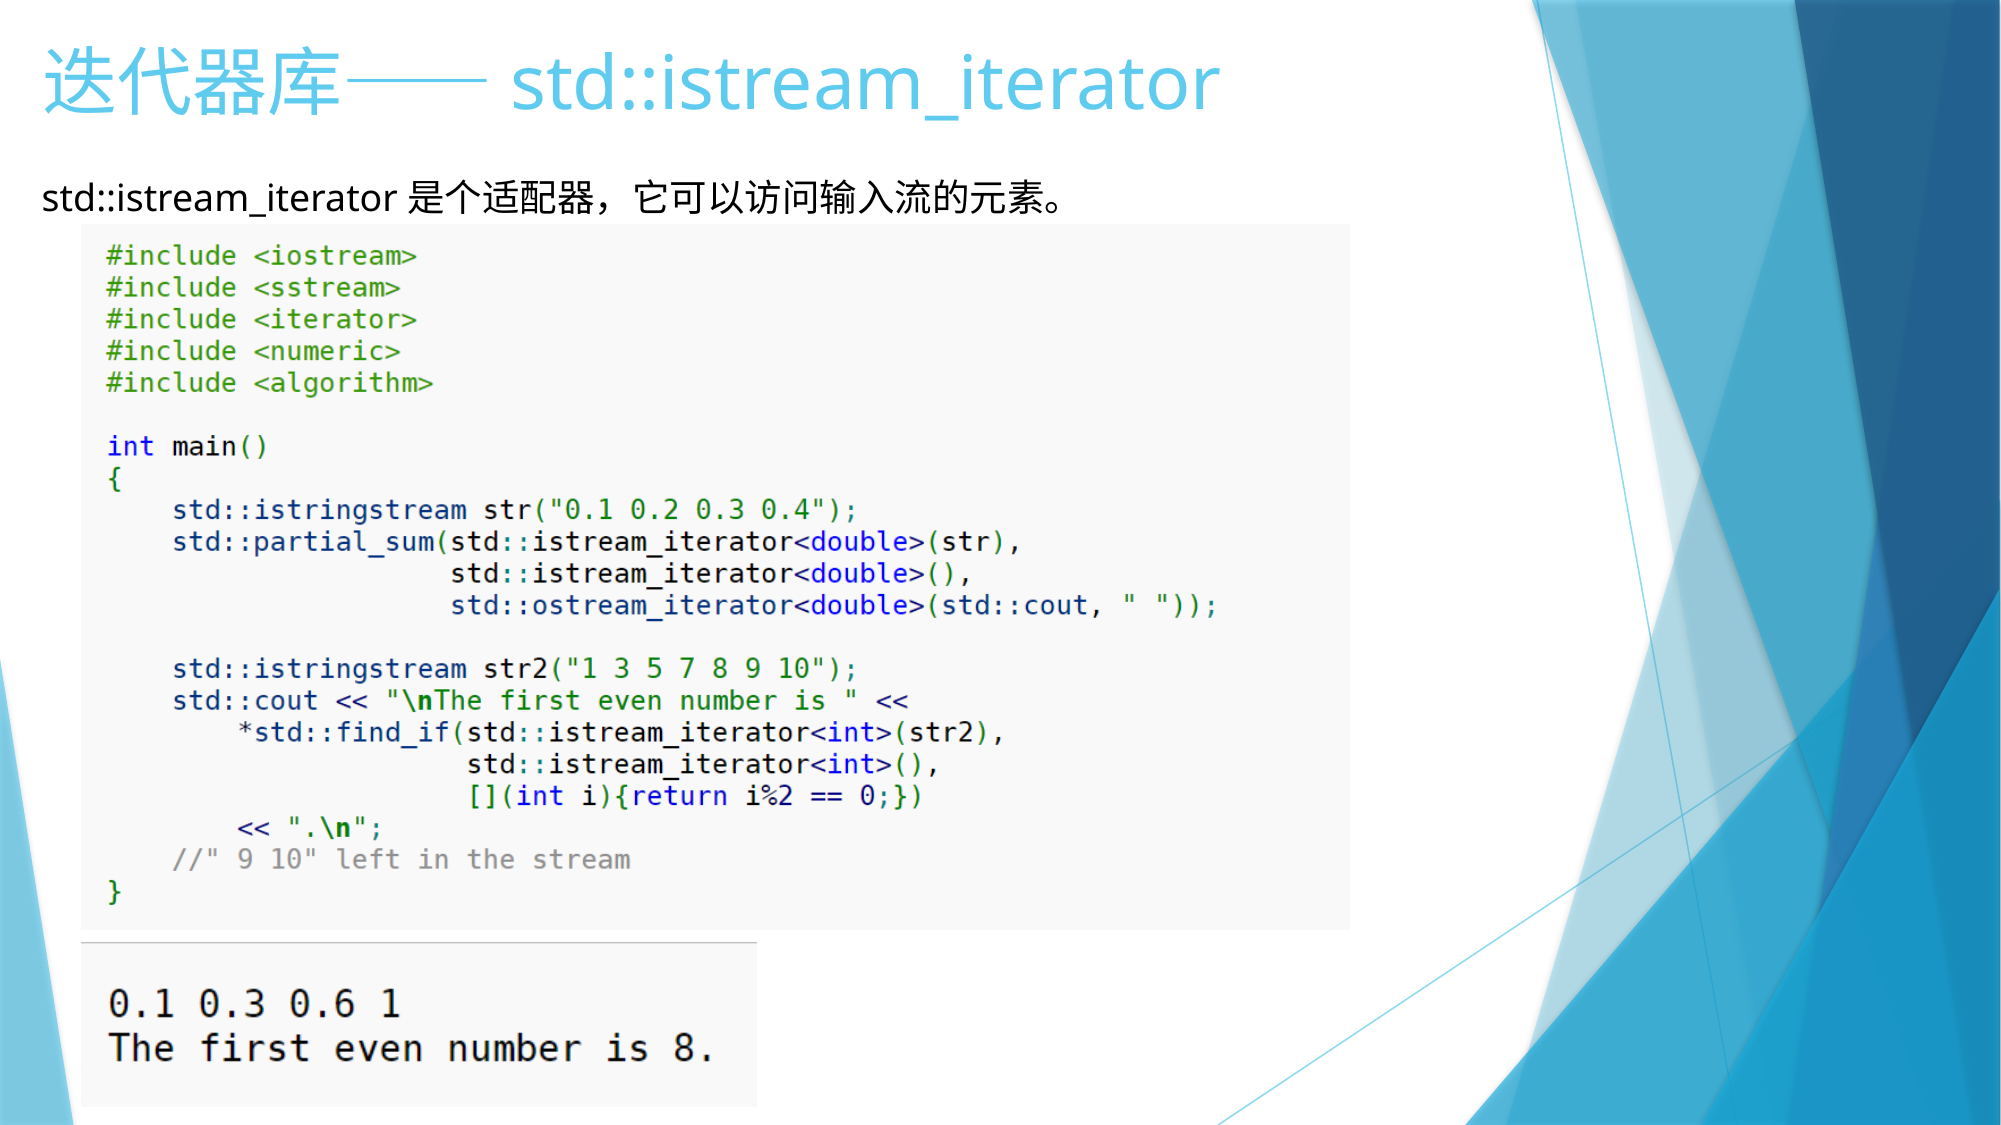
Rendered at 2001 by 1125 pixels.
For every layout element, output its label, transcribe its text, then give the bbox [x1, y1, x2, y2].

picture [80, 224, 1351, 930]
title 迭代器库——std::istream_iterator [26, 26, 1836, 244]
picture [80, 941, 757, 1107]
text_box std::istream_iterator是个适配器，它可以访问输入流的元素。 [26, 166, 1540, 227]
